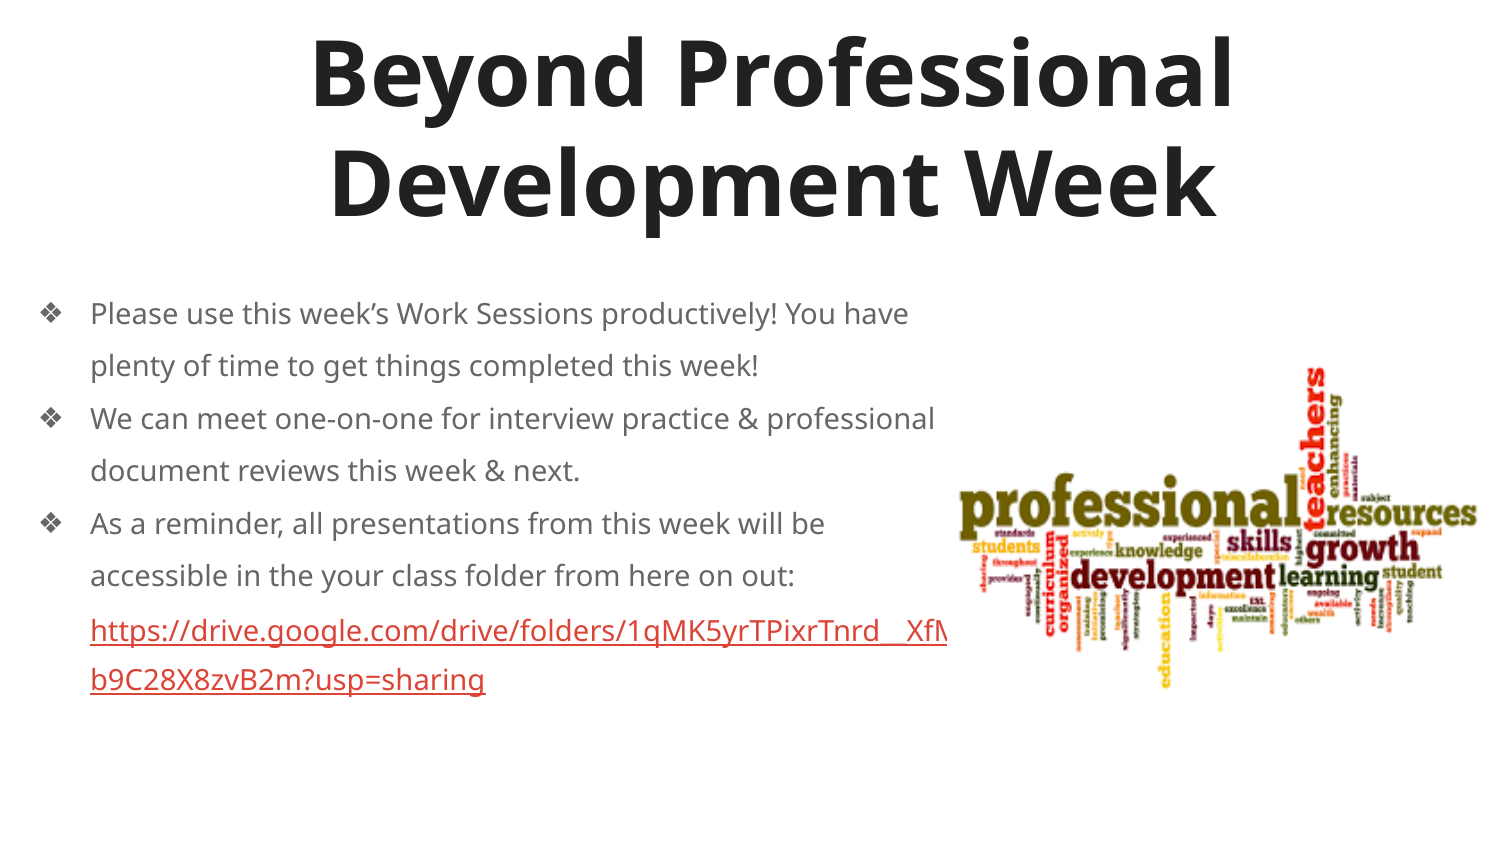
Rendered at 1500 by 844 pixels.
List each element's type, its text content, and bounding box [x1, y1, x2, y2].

picture [947, 363, 1490, 692]
list Please use this week’s Work Sessions productively! You have plenty of time to get things completed this week! We can meet one-on-one for interview practice & professional document reviews this week & next. As a reminder, all presentations from this week will be accessible in the your class folder from here on out: https://drive.google.com/drive/folders/1qMK5yrTPixrTnrd__XfMb9C28X8zvB2m?usp=sharing [0, 262, 983, 811]
text_box Beyond Professional Development Week [147, 0, 1398, 192]
